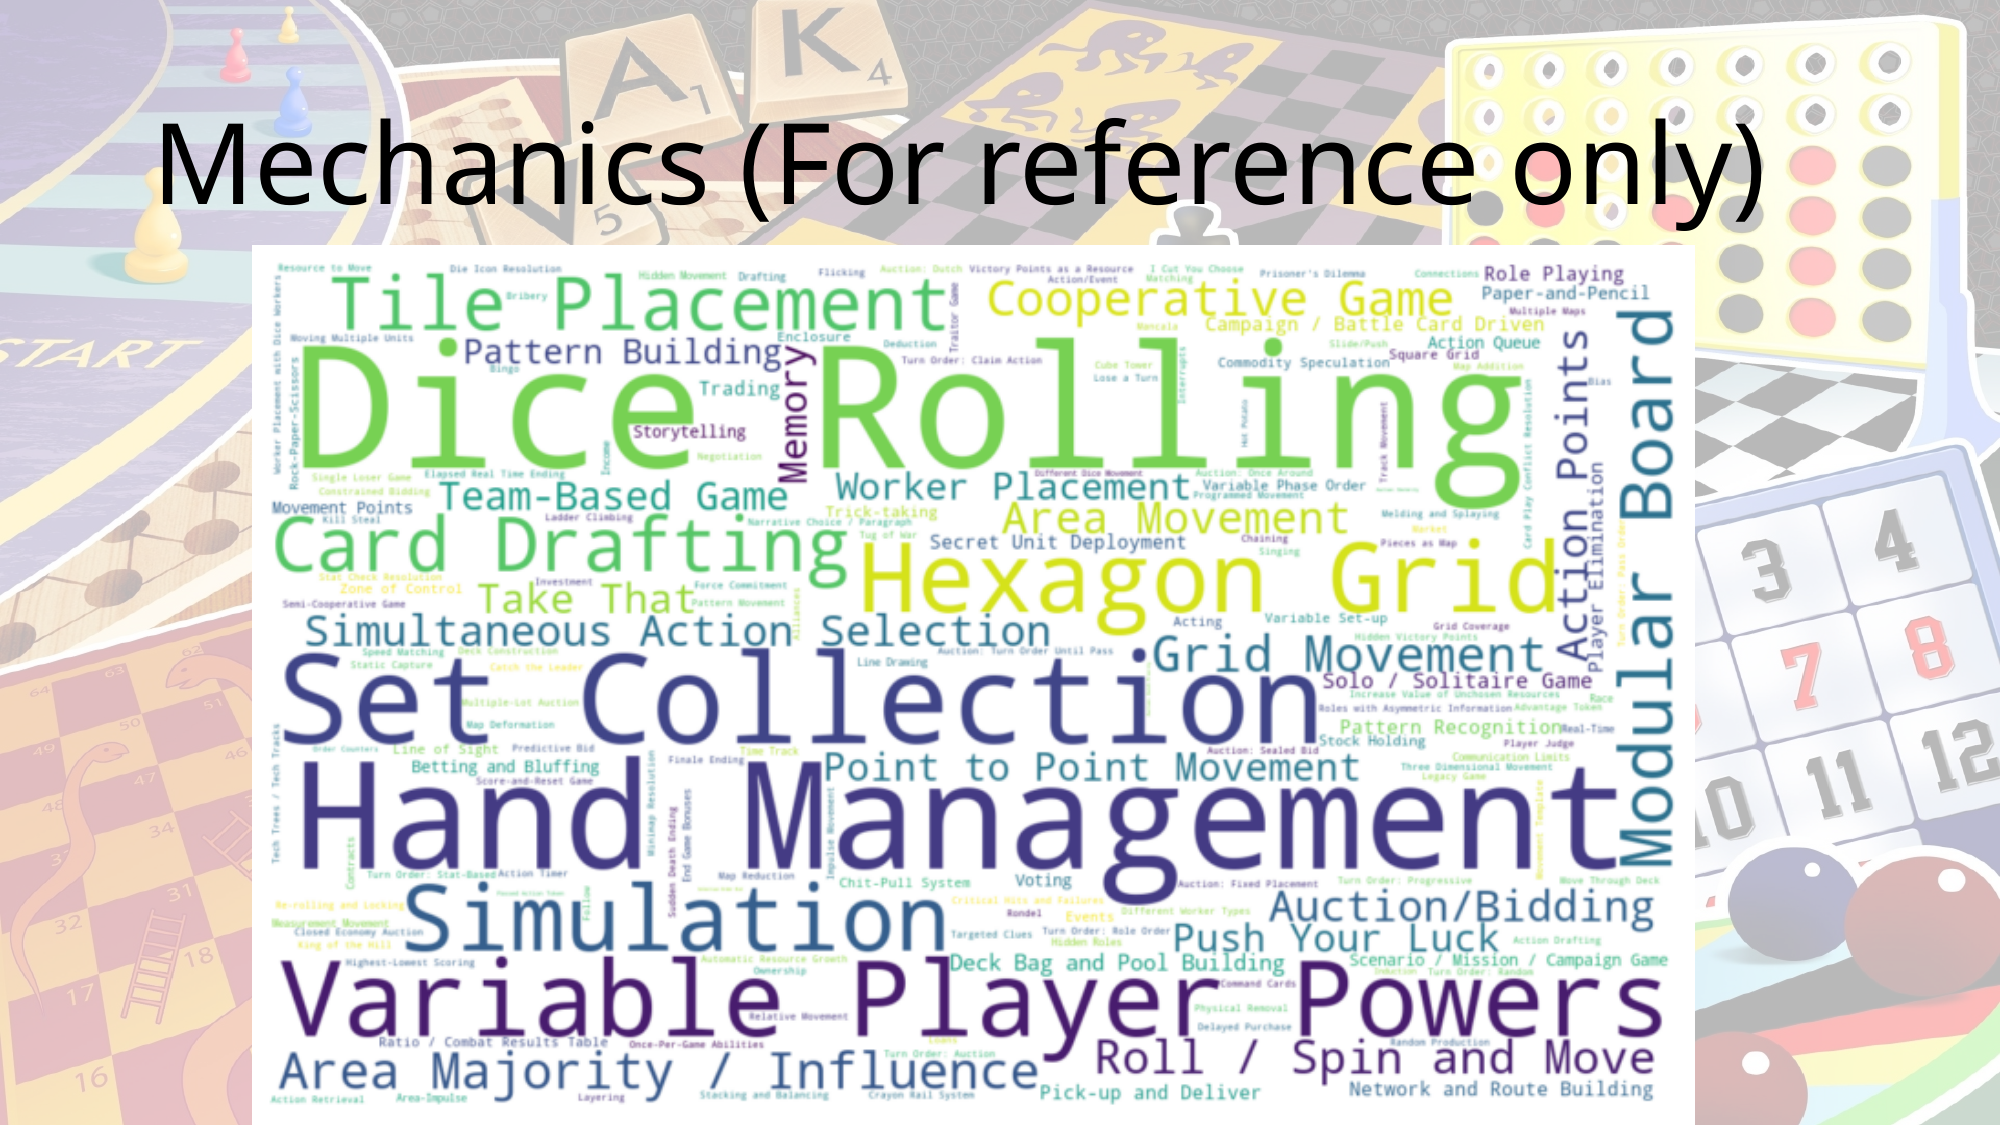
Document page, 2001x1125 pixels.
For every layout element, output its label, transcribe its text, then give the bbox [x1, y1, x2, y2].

title Mechanics (For reference only) [137, 59, 1863, 278]
picture [252, 245, 1695, 1125]
